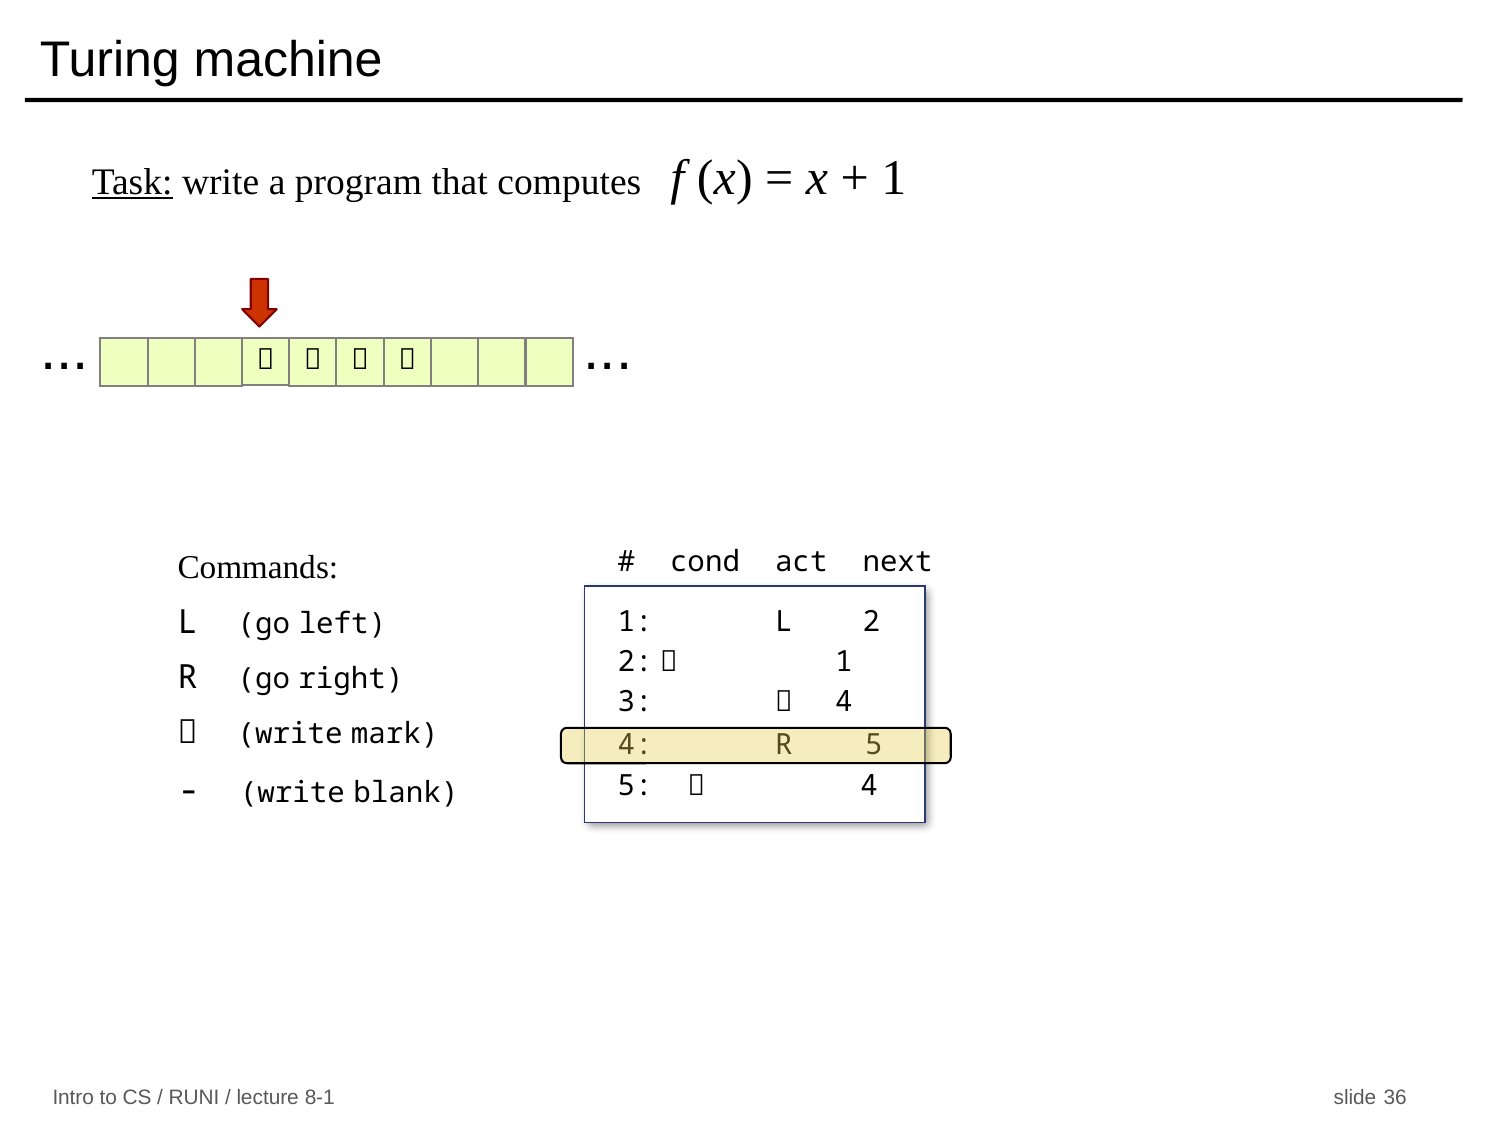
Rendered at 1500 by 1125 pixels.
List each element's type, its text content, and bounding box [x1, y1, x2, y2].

text_box # cond act next [584, 538, 939, 587]
text_box ... [41, 326, 89, 374]
text_box [430, 338, 478, 386]
text_box Task: write a program that computes f (x) = x + 1 [76, 137, 1388, 232]
text_box Commands: L (go left) R (go right)  (write mark) - (write blank) [162, 537, 486, 837]
text_box ... [584, 326, 632, 374]
text_box [148, 338, 194, 386]
text_box [560, 727, 951, 764]
title Turing machine [24, 12, 1463, 100]
text_box 1: L 2 2:  1 3:  4 4: R 5 5:  4 [584, 587, 925, 727]
text_box  [384, 338, 430, 386]
text_box [478, 338, 525, 386]
text_box [525, 338, 573, 386]
text_box  [336, 338, 384, 386]
text_box  [290, 338, 336, 386]
text_box [242, 278, 277, 327]
text_box [194, 338, 242, 386]
text_box  [242, 338, 290, 386]
text_box 1: L 2 2:  1 3:  4 4: R 5 5:  4 [584, 764, 925, 823]
text_box [100, 338, 148, 386]
